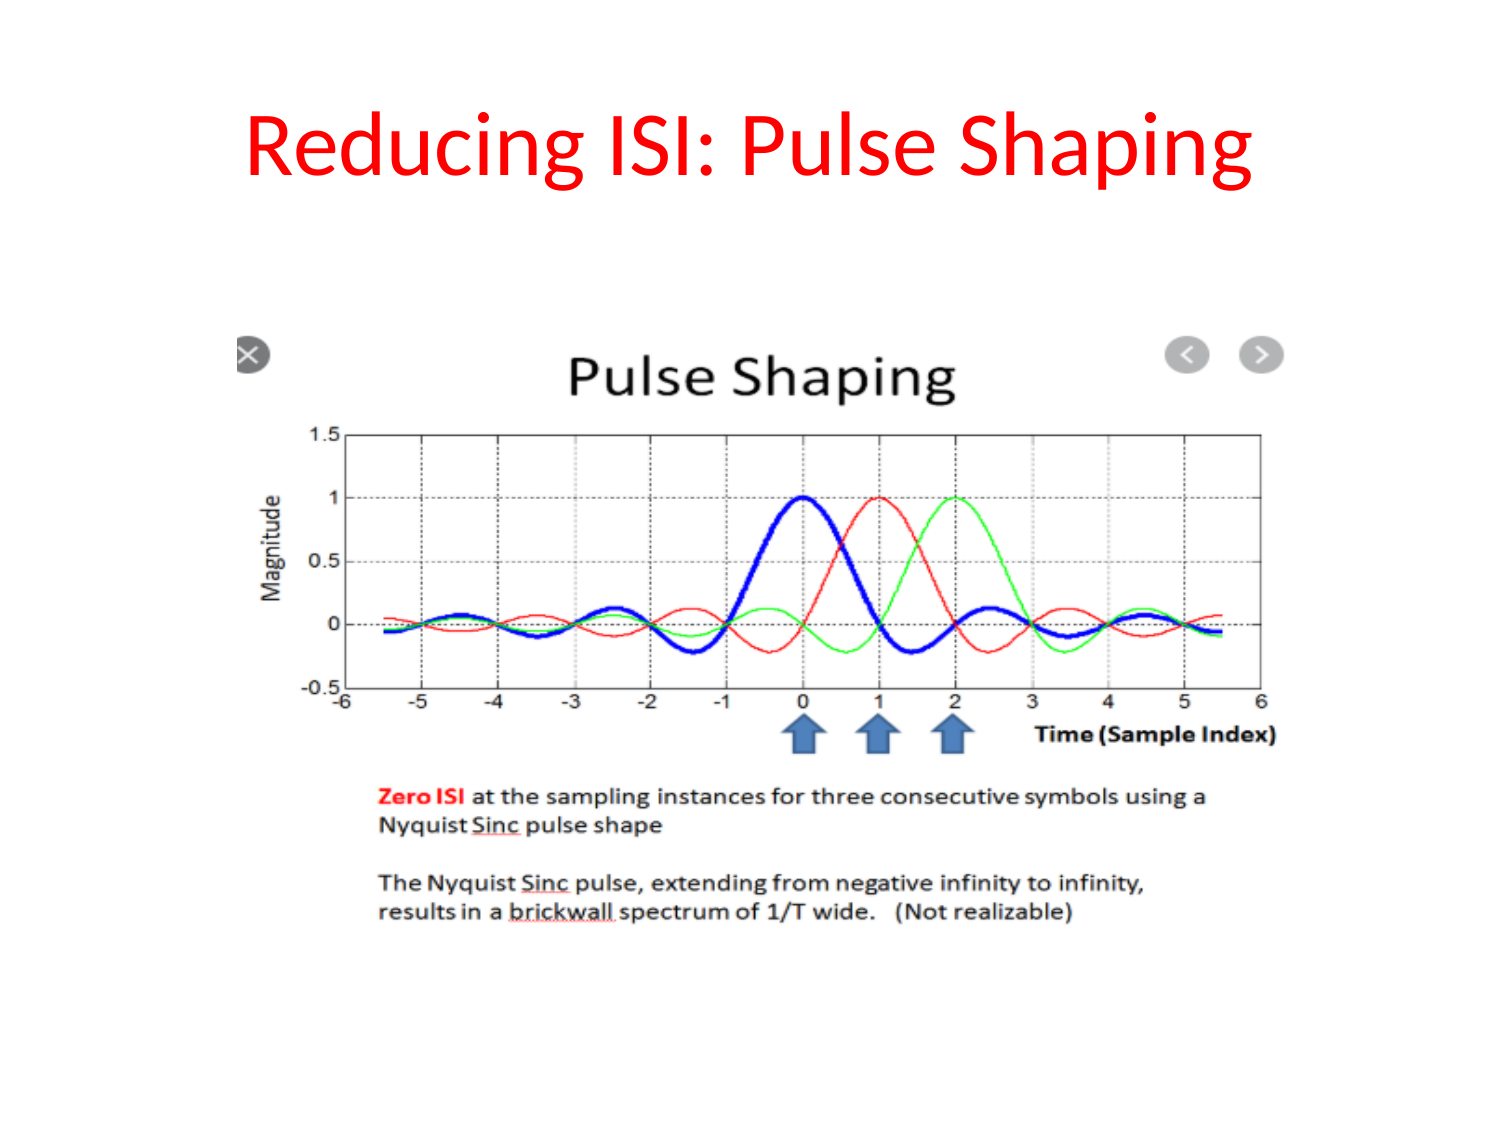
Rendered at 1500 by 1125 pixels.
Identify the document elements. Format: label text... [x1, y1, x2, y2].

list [237, 330, 1288, 937]
title Reducing ISI: Pulse Shaping [75, 45, 1425, 233]
